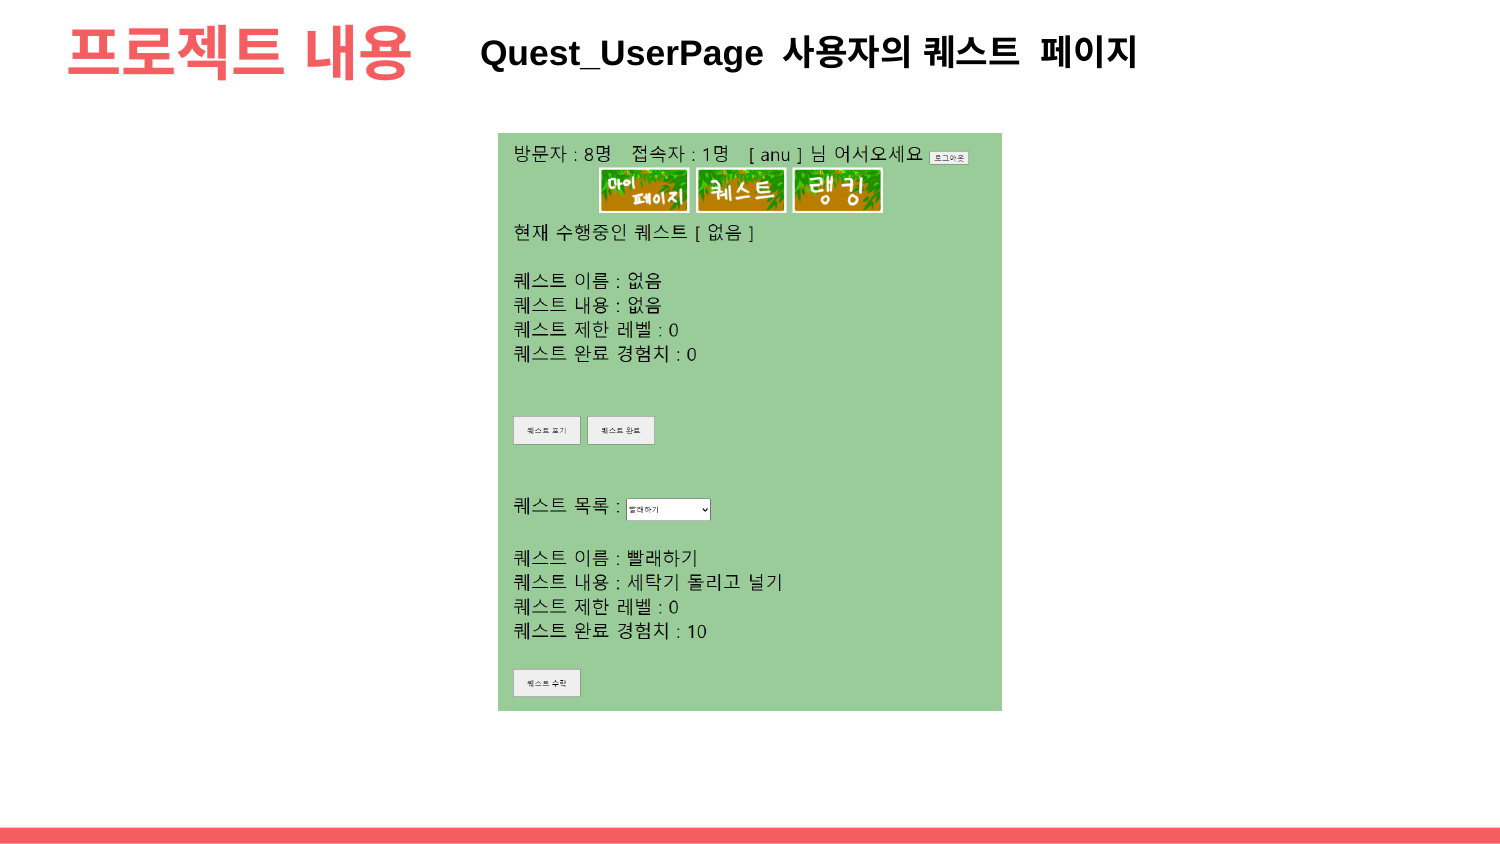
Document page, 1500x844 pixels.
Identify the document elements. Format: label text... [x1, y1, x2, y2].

text_box Quest_UserPage 사용자의 퀘스트 페이지 [464, 14, 1380, 215]
picture [497, 133, 1003, 711]
title 프로젝트 내용 [51, 0, 1449, 103]
